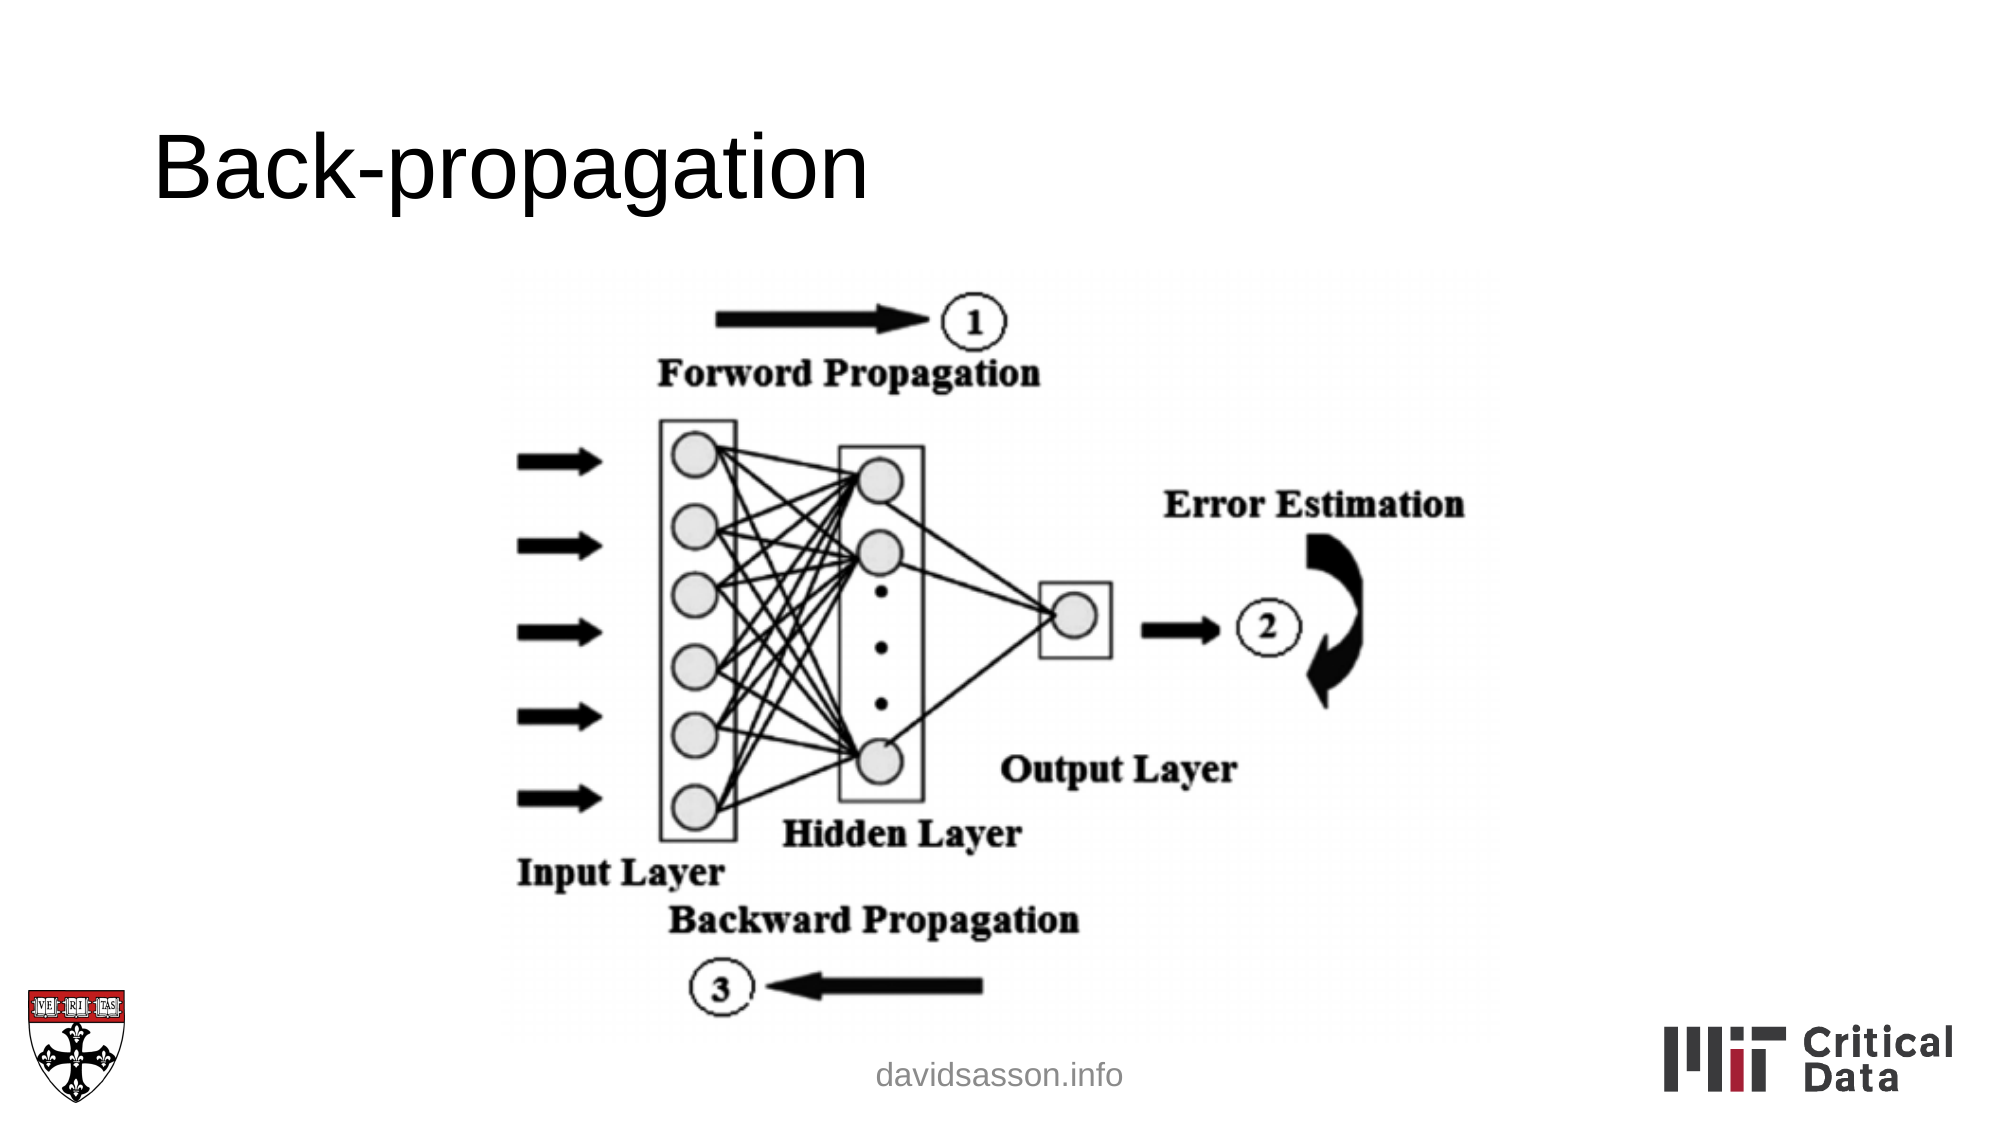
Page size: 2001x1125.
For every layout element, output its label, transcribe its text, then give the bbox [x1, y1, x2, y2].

picture [28, 990, 125, 1103]
picture [1664, 1024, 1952, 1092]
footer davidsasson.info [662, 1043, 1338, 1103]
picture [500, 268, 1500, 1043]
title Back-propagation [137, 59, 1863, 278]
